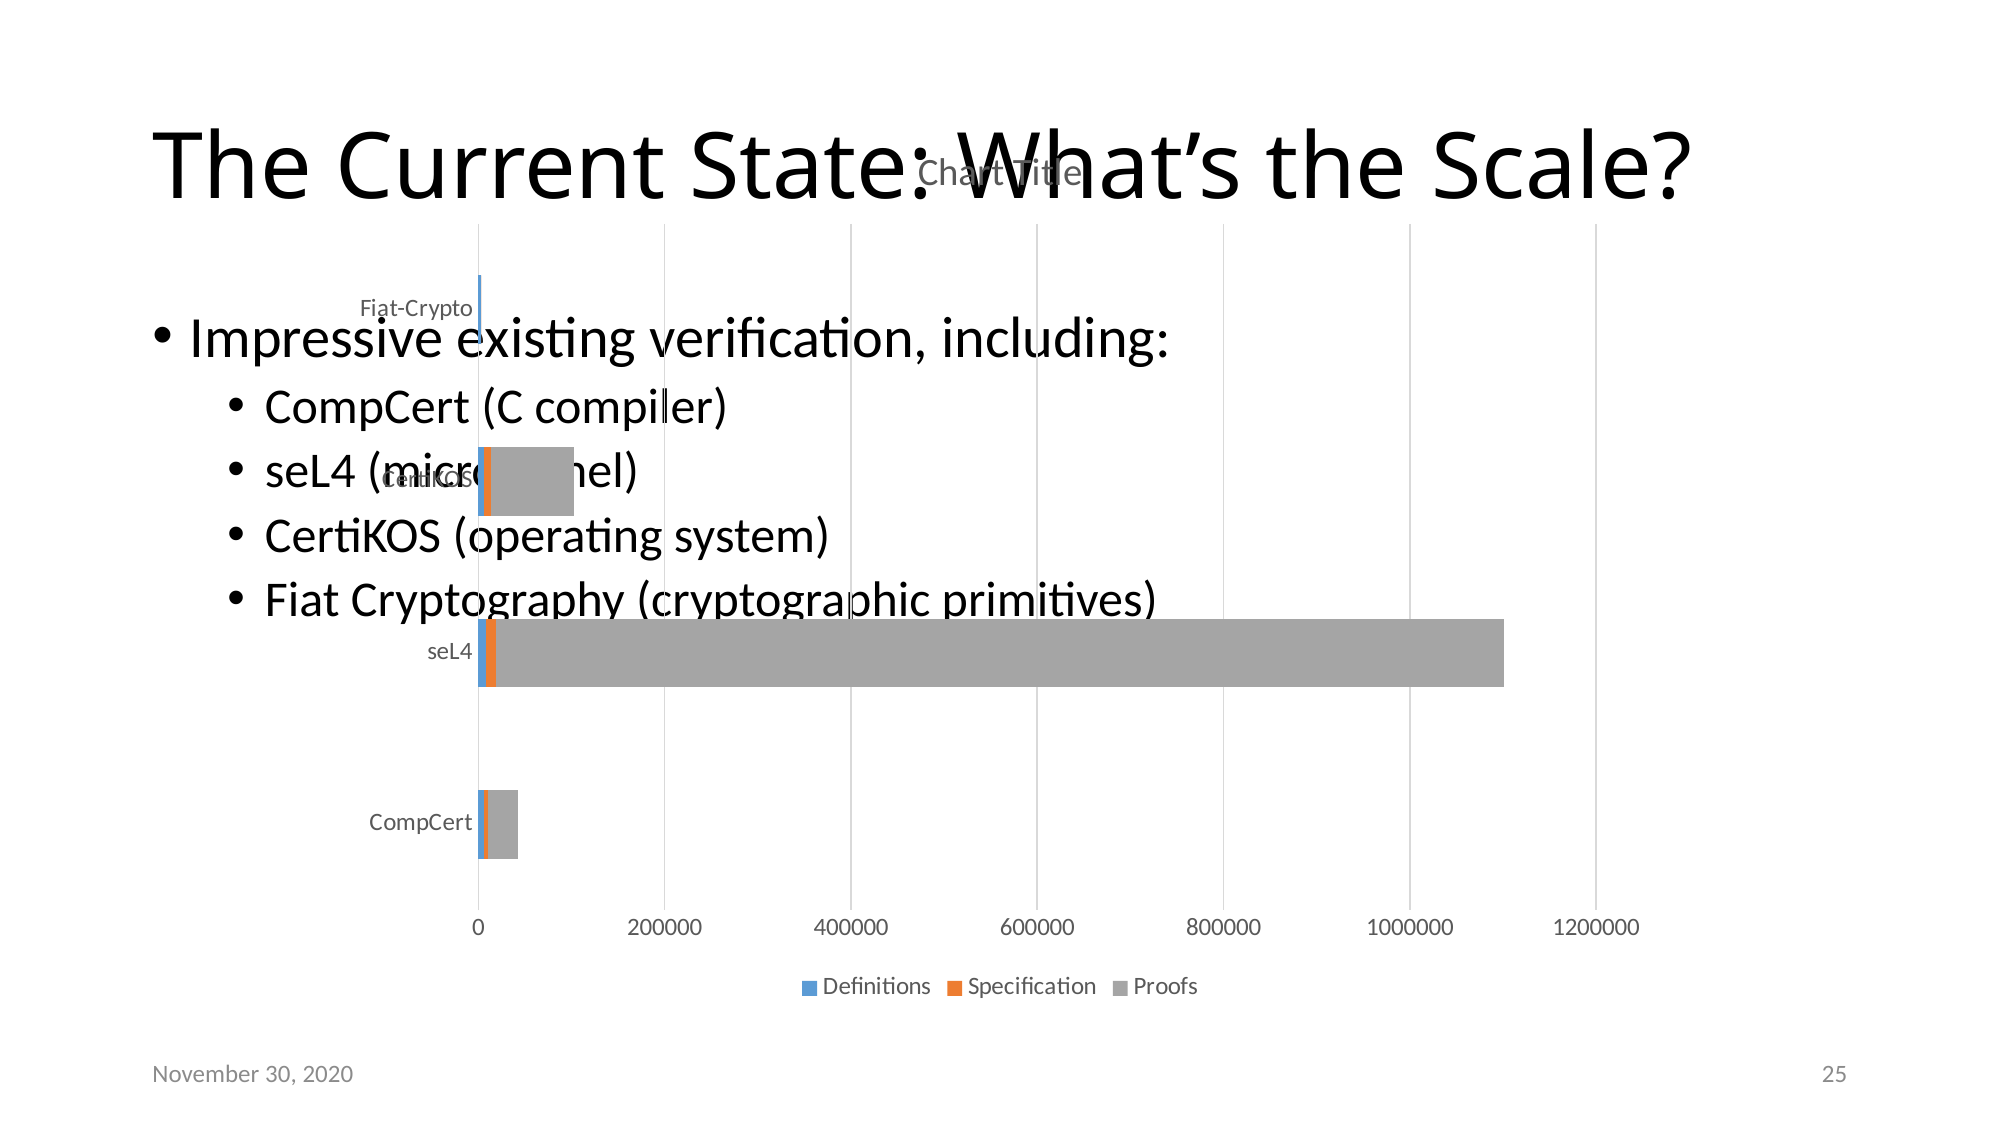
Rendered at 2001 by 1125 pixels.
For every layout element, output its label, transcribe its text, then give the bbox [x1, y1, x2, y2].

list Impressive existing verification, including: CompCert (C compiler) seL4 (microkernel) CertiKOS (operating system) Fiat Cryptography (cryptographic primitives) [137, 299, 1863, 1014]
title The Current State: What’s the Scale? [137, 59, 1863, 278]
slide_number 25 [1412, 1042, 1863, 1103]
chart [333, 117, 1667, 1007]
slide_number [137, 1042, 588, 1103]
